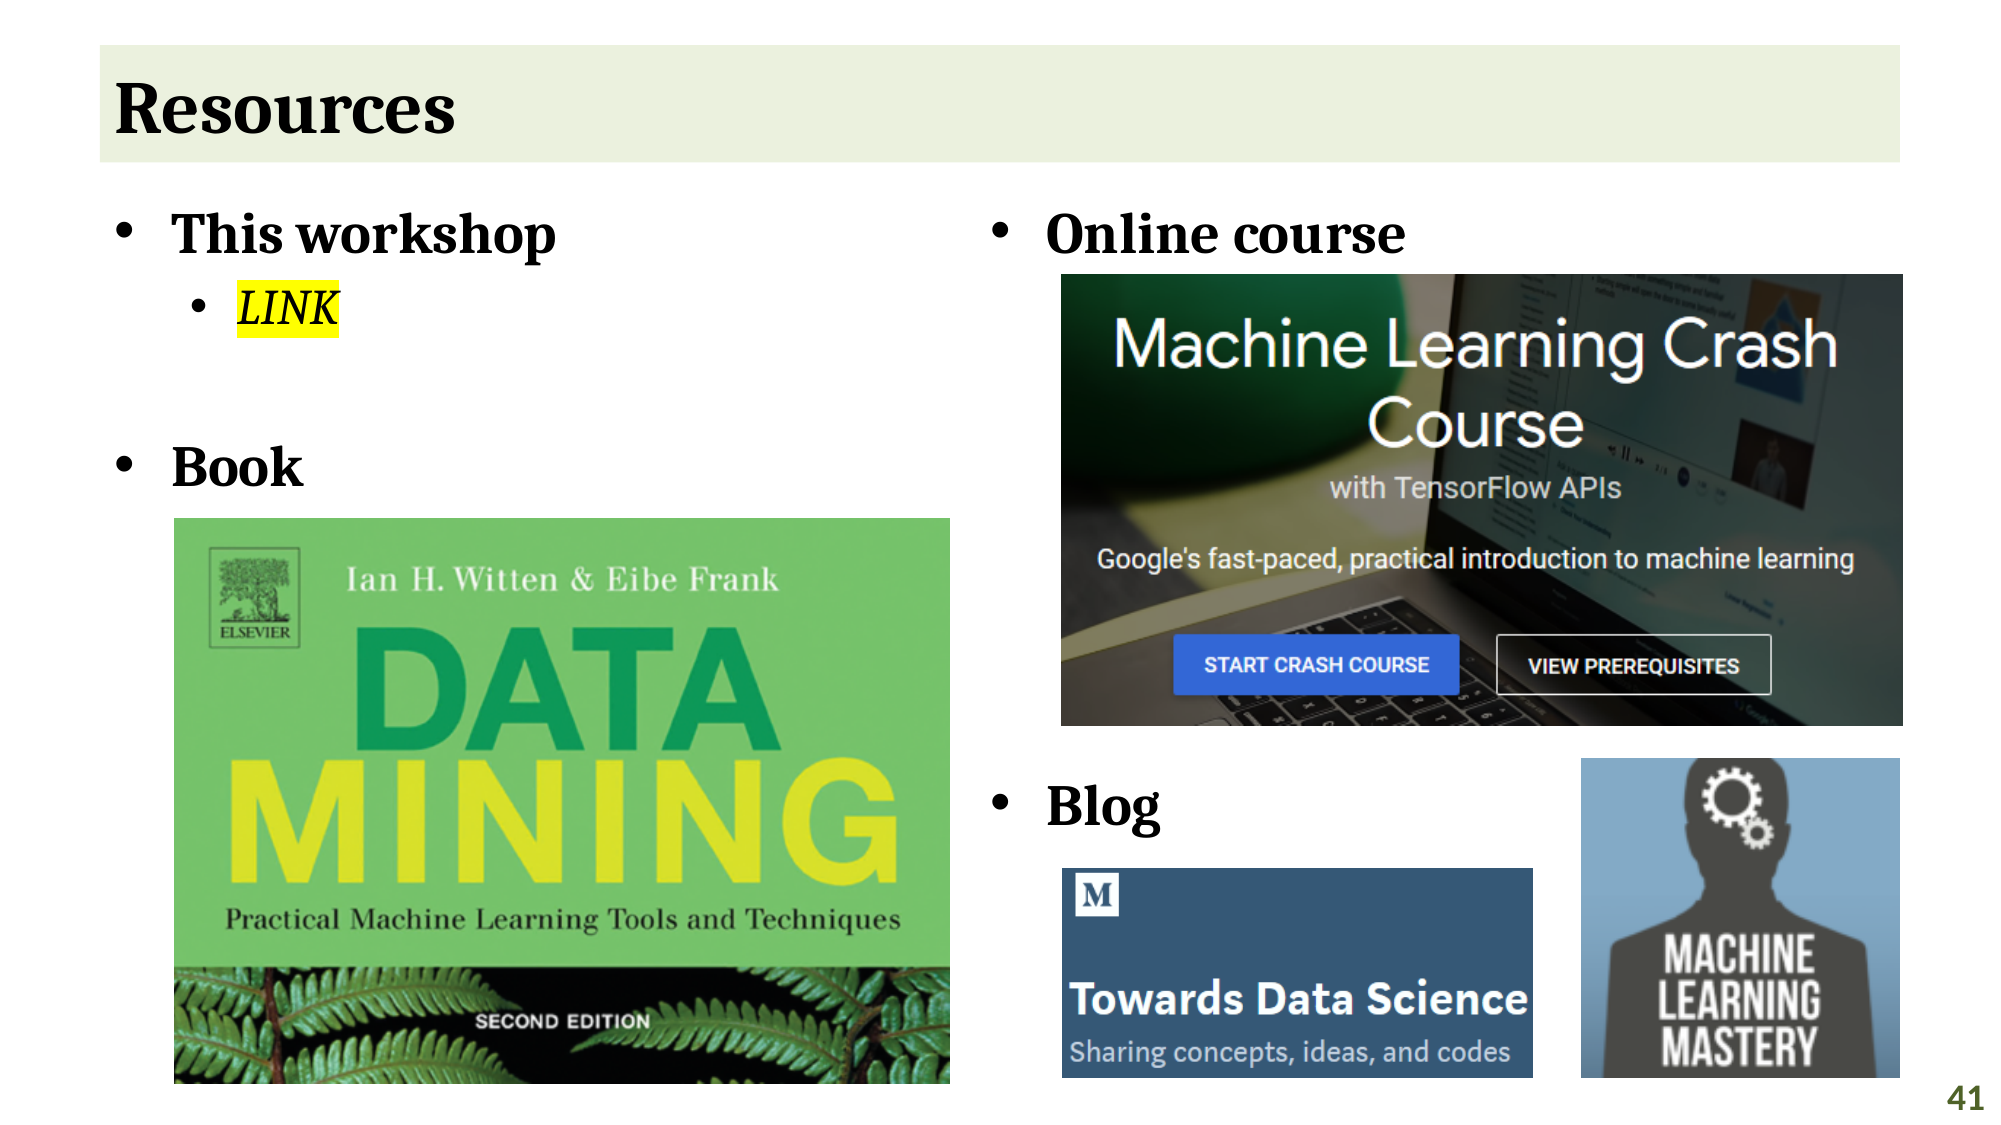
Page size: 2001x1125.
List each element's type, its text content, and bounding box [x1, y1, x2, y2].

slide_number 41 [1899, 1065, 2000, 1125]
picture [1060, 274, 1903, 726]
picture [1580, 758, 1901, 1078]
list This workshop LINK Book [99, 187, 974, 1066]
picture [174, 518, 951, 1085]
list Online course Blog [974, 187, 1859, 1066]
picture [1062, 868, 1533, 1078]
title Resources [99, 44, 1901, 163]
